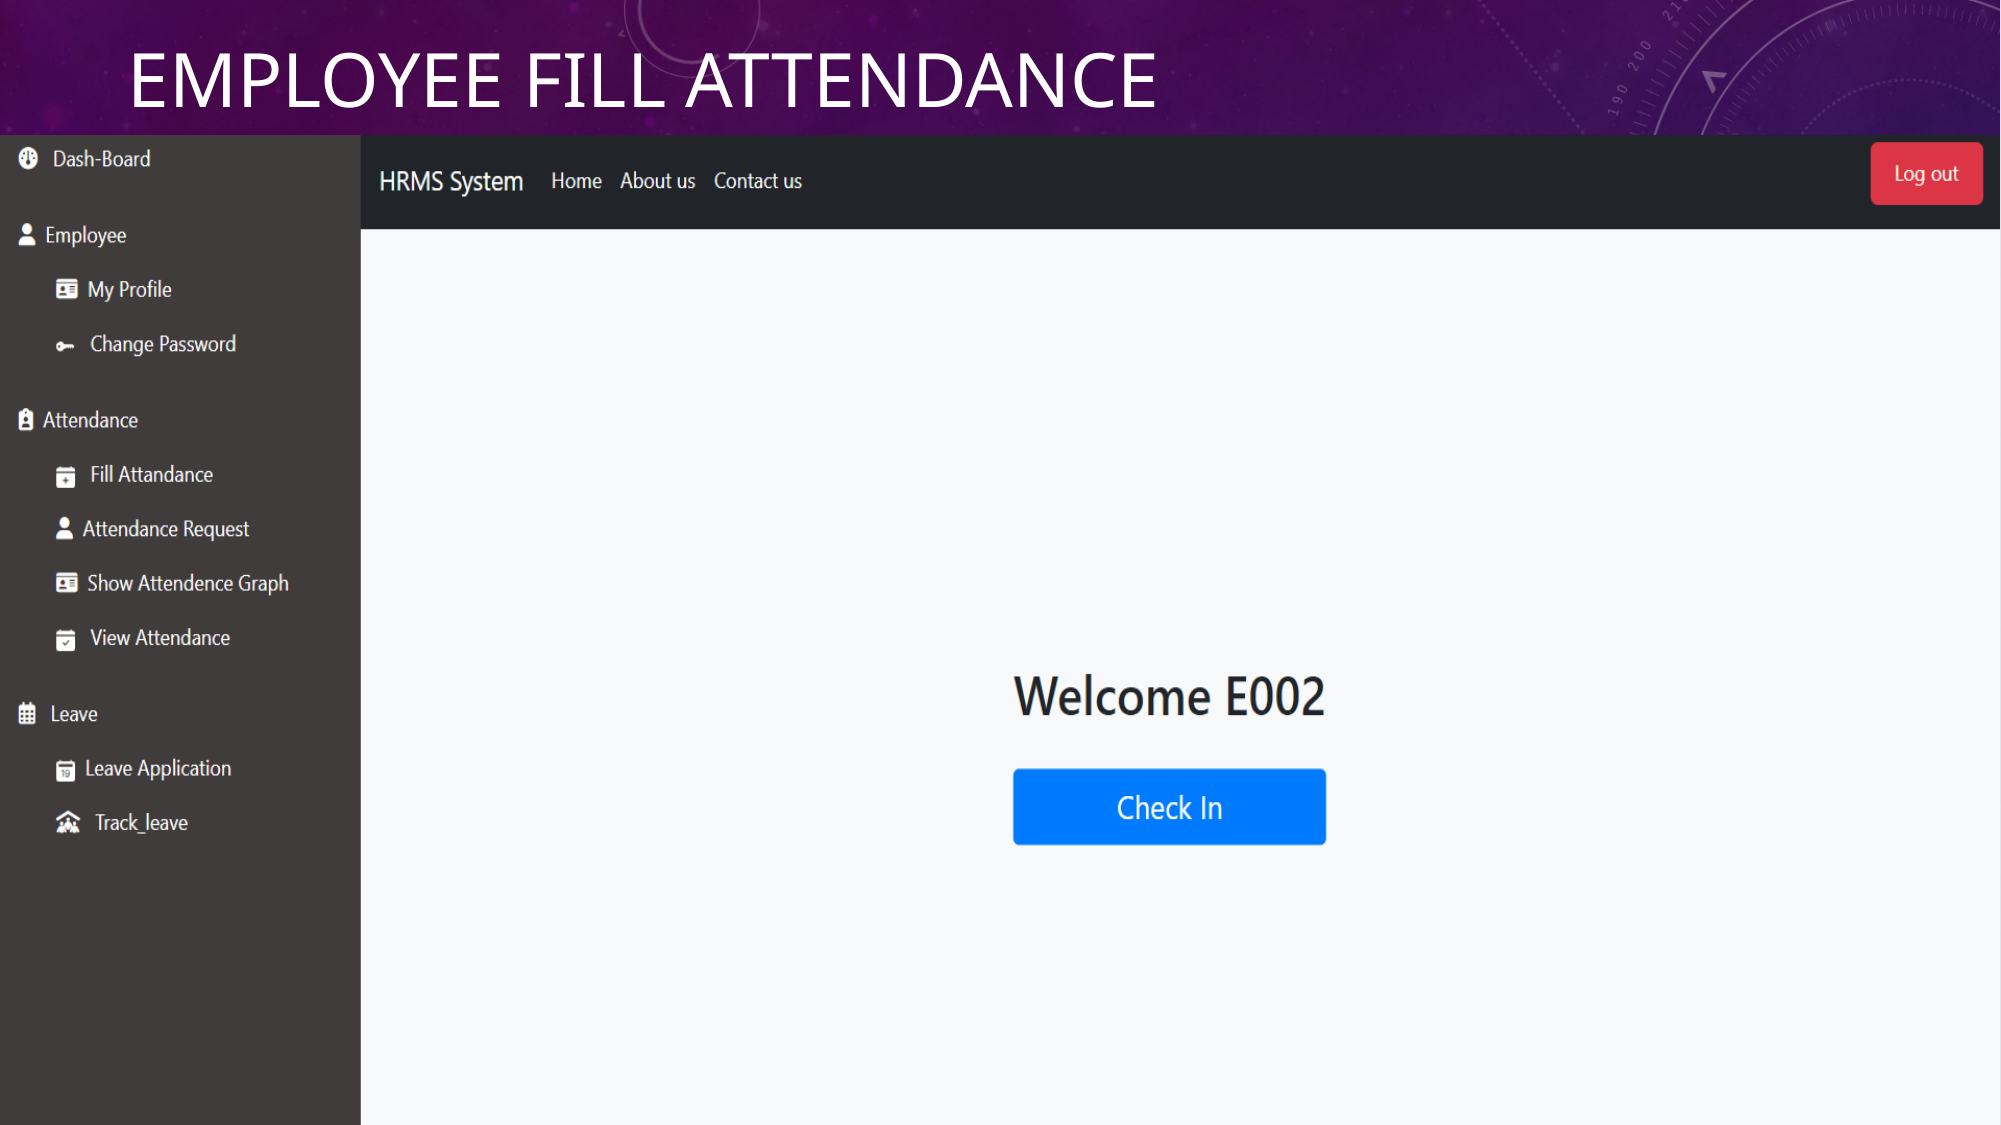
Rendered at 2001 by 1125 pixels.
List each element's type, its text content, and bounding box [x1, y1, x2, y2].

picture [0, 0, 2001, 1125]
title Employee fill Attendance [112, 0, 1775, 132]
